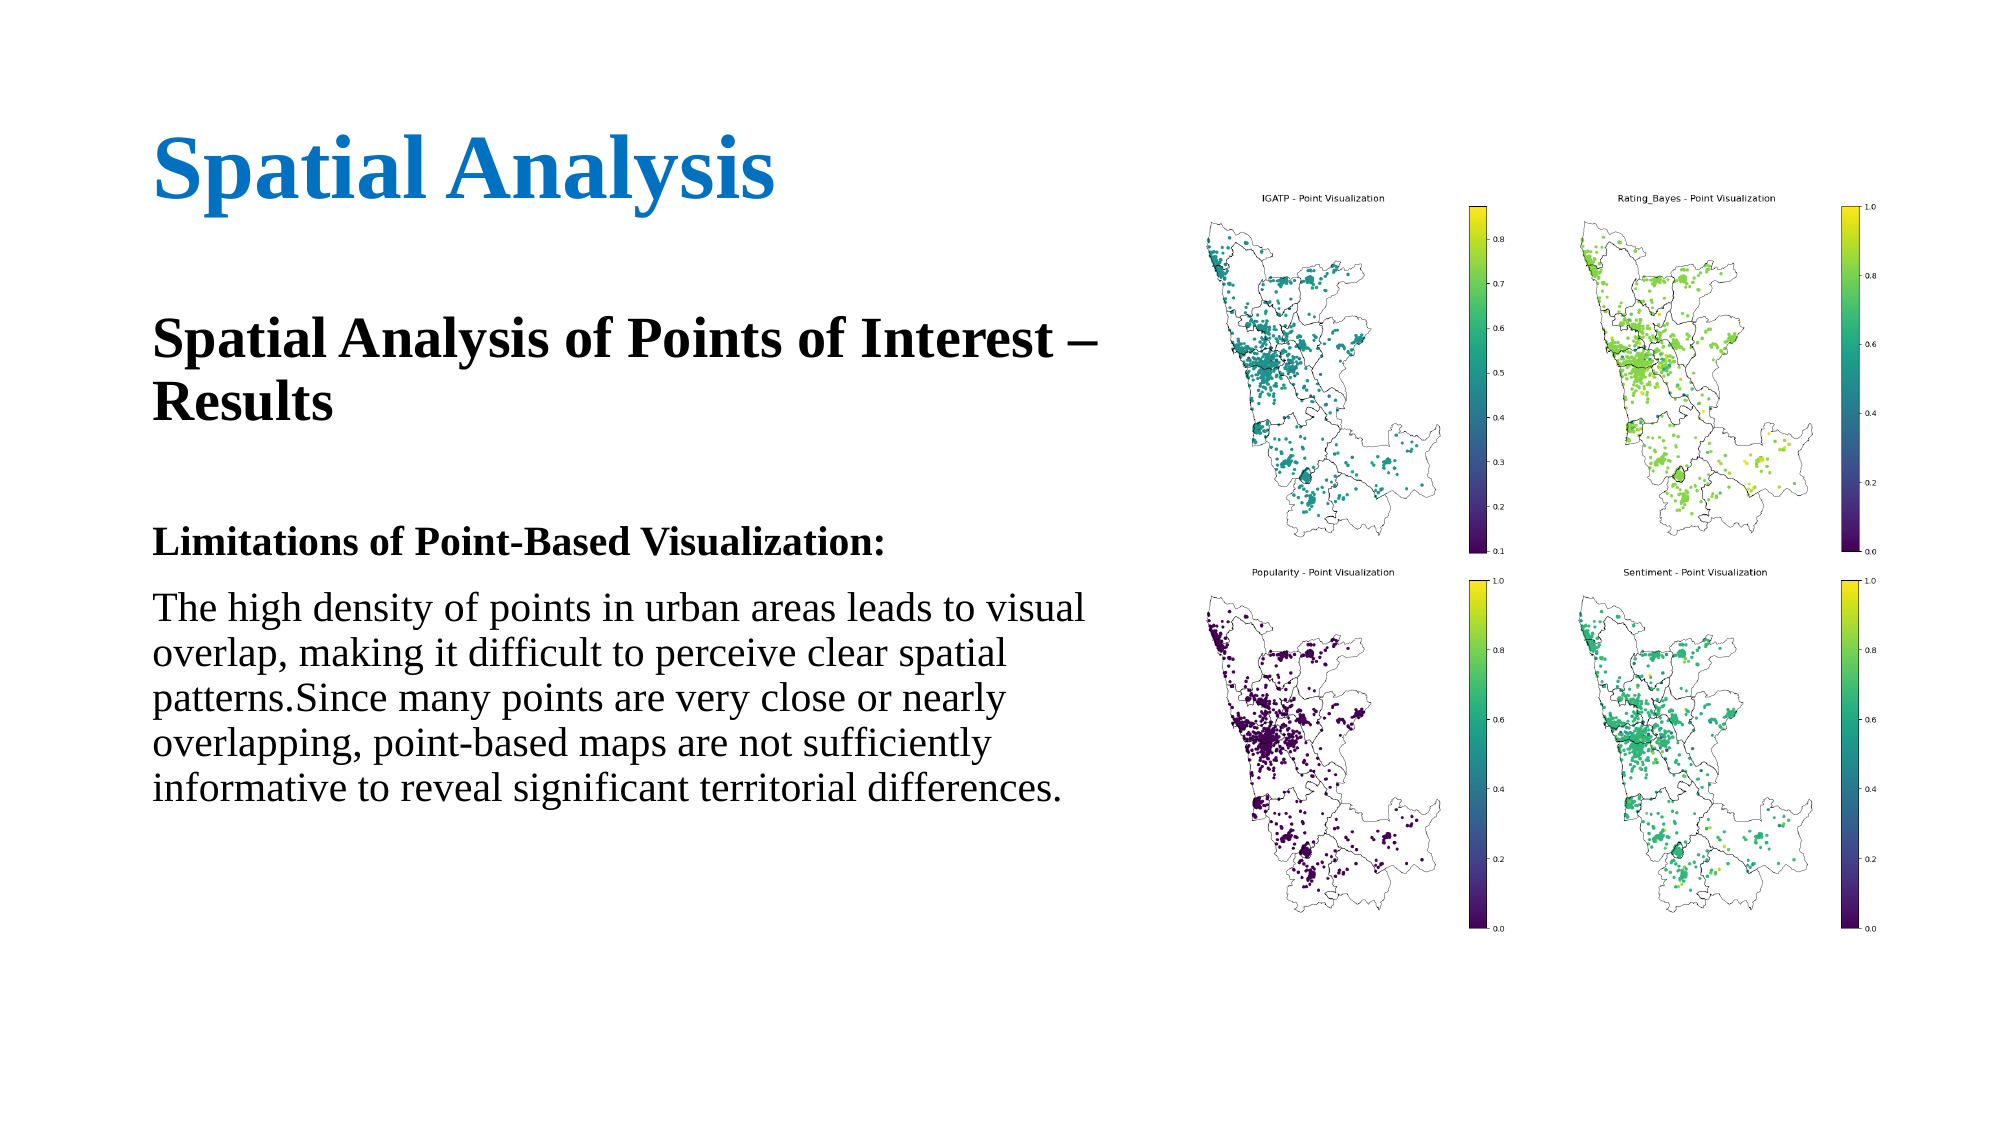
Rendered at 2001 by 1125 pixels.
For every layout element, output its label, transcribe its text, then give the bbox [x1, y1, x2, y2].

picture [1562, 188, 1883, 562]
picture [1188, 188, 1510, 562]
list Spatial Analysis of Points of Interest – Results Limitations of Point-Based Visualization: The high density of points in urban areas leads to visual overlap, making it difficult to perceive clear spatial patterns.Since many points are very close or nearly overlapping, point-based maps are not sufficiently informative to reveal significant territorial differences. [137, 299, 1136, 1015]
title Spatial Analysis [137, 59, 1863, 278]
picture [1188, 563, 1510, 938]
picture [1561, 563, 1883, 938]
